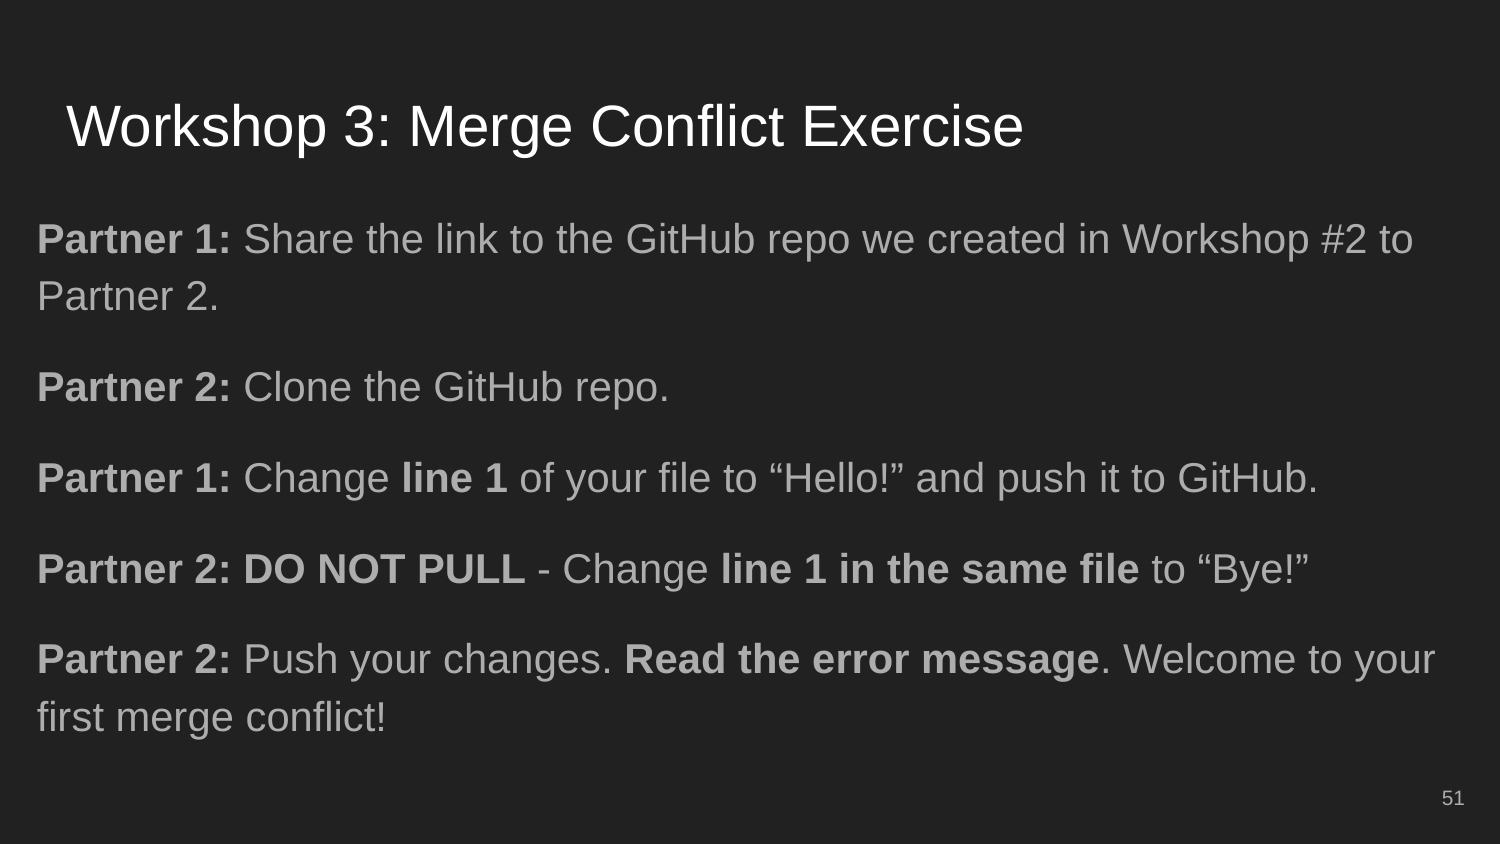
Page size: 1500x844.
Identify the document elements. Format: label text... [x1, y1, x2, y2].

slide_number ‹#› [1389, 764, 1480, 830]
list Partner 1: Share the link to the GitHub repo we created in Workshop #2 to Partner 2. Partner 2: Clone the GitHub repo. Partner 1: Change line 1 of your file to “Hello!” and push it to GitHub. Partner 2: DO NOT PULL - Change line 1 in the same file to “Bye!” Partner 2: Push your changes. Read the error message. Welcome to your first merge conflict! [21, 189, 1492, 750]
title Workshop 3: Merge Conflict Exercise [51, 72, 1449, 167]
